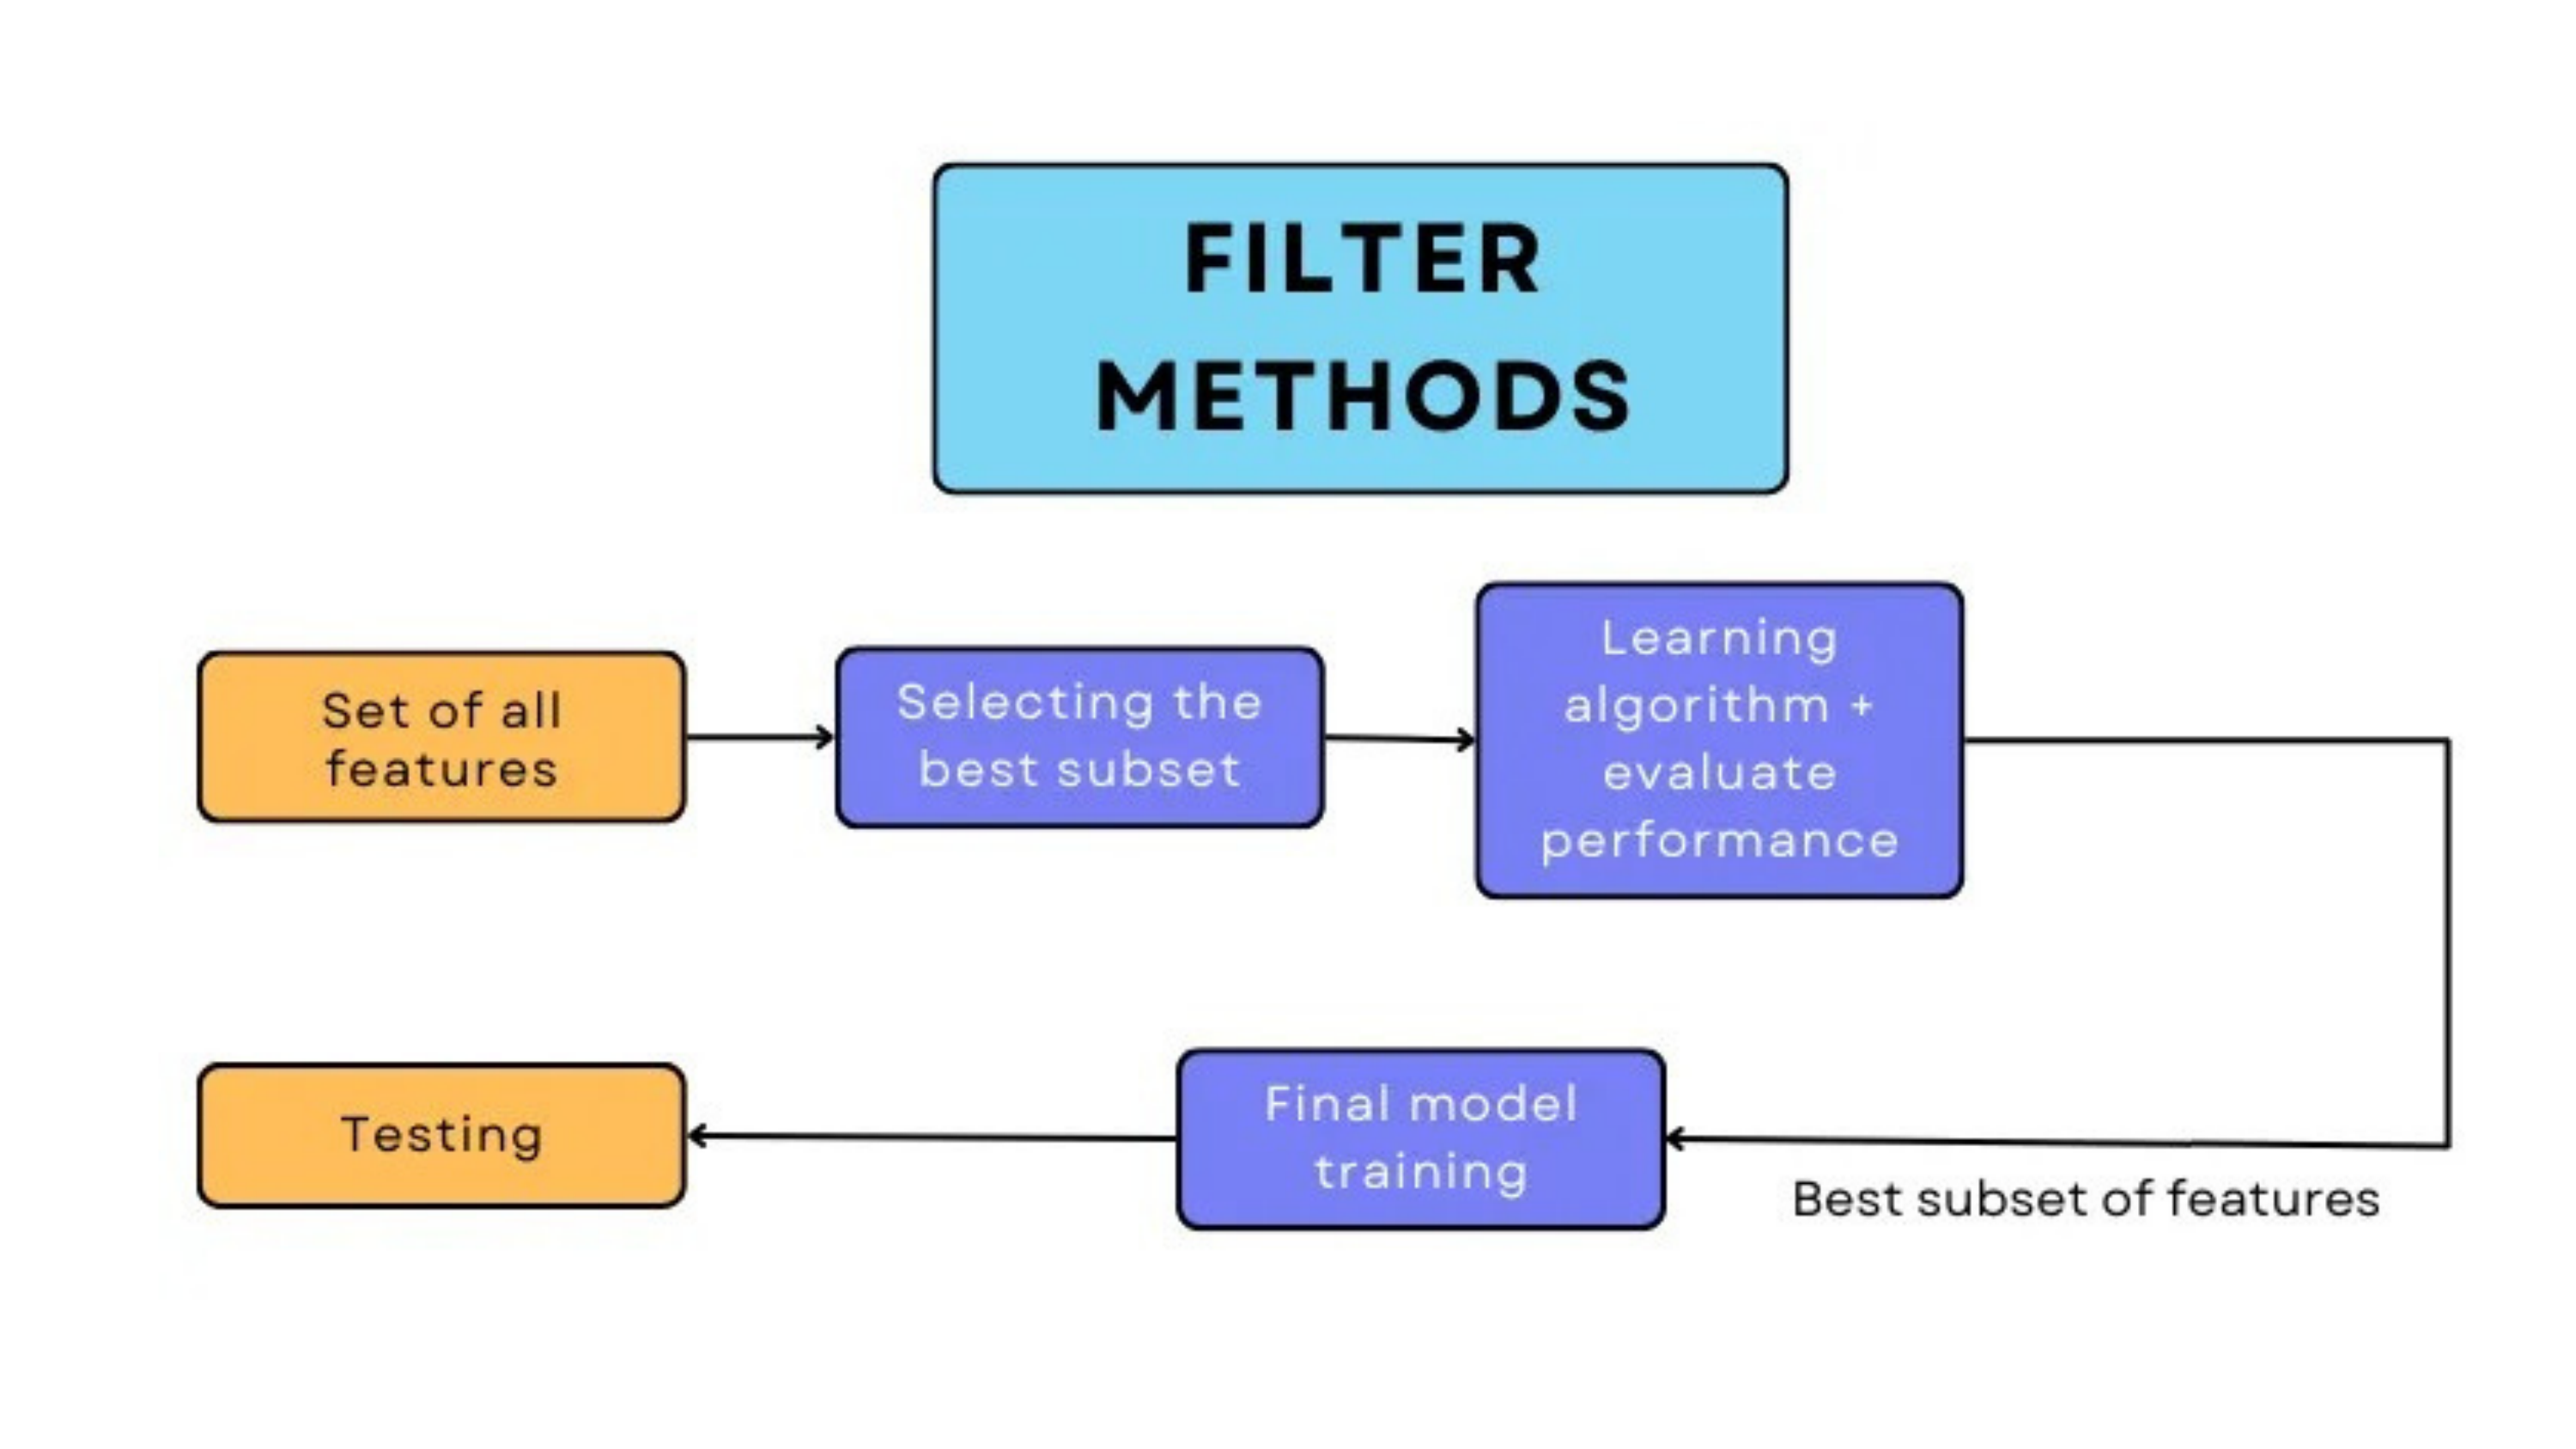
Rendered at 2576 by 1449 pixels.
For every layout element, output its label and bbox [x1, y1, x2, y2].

text_box [158, 121, 2469, 1327]
